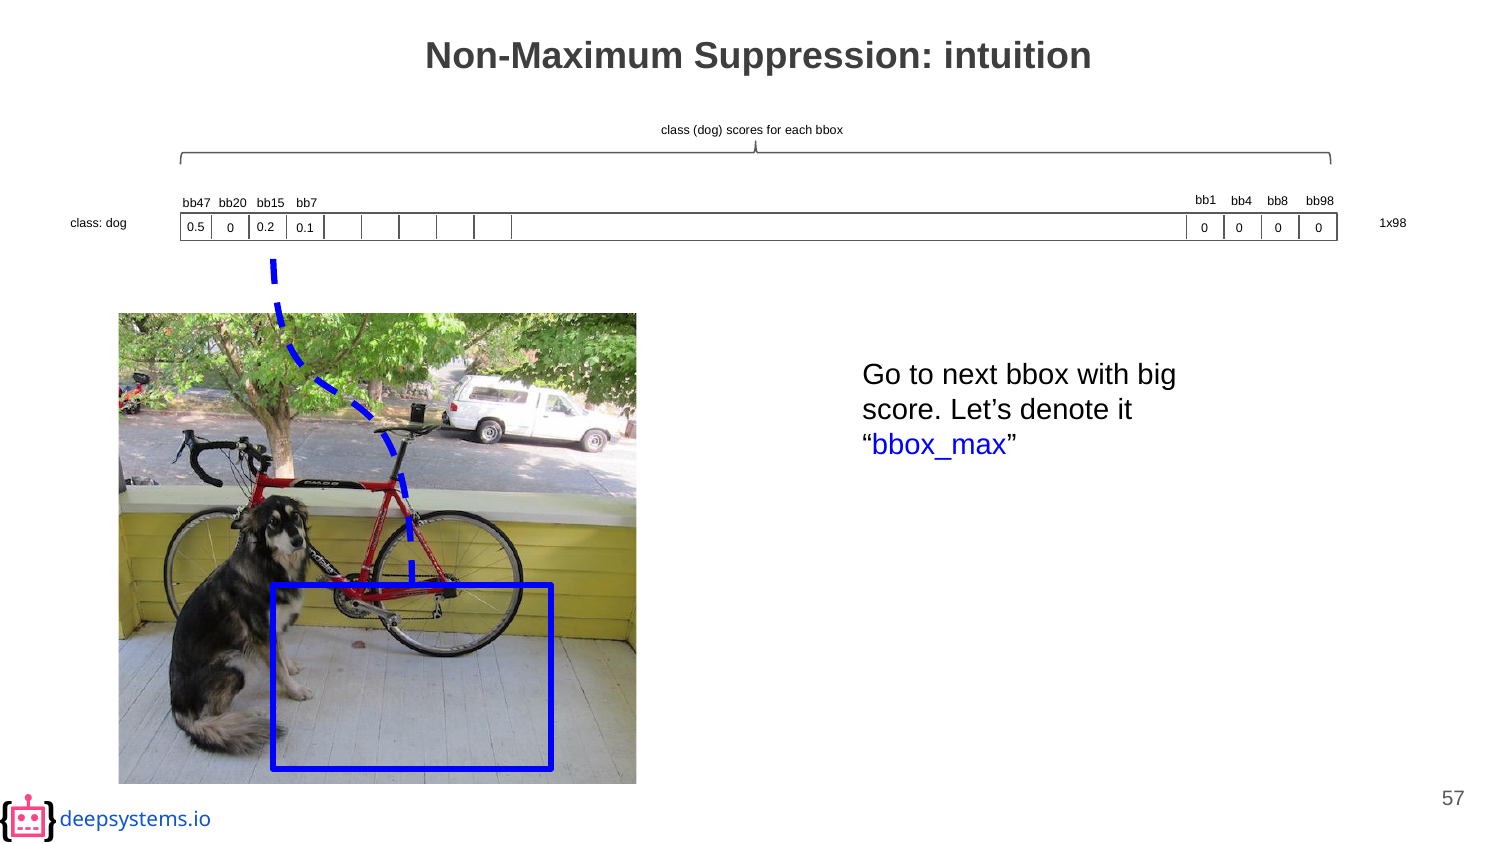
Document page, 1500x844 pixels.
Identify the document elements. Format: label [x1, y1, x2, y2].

text_box [55, 200, 163, 241]
text_box [410, 12, 1249, 91]
picture [0, 794, 56, 842]
text_box [1364, 200, 1472, 241]
text_box [180, 107, 1331, 165]
text_box [847, 340, 1279, 381]
picture [118, 313, 637, 785]
slide_number [1389, 764, 1480, 830]
text_box [167, 176, 1354, 246]
text_box [171, 344, 514, 485]
